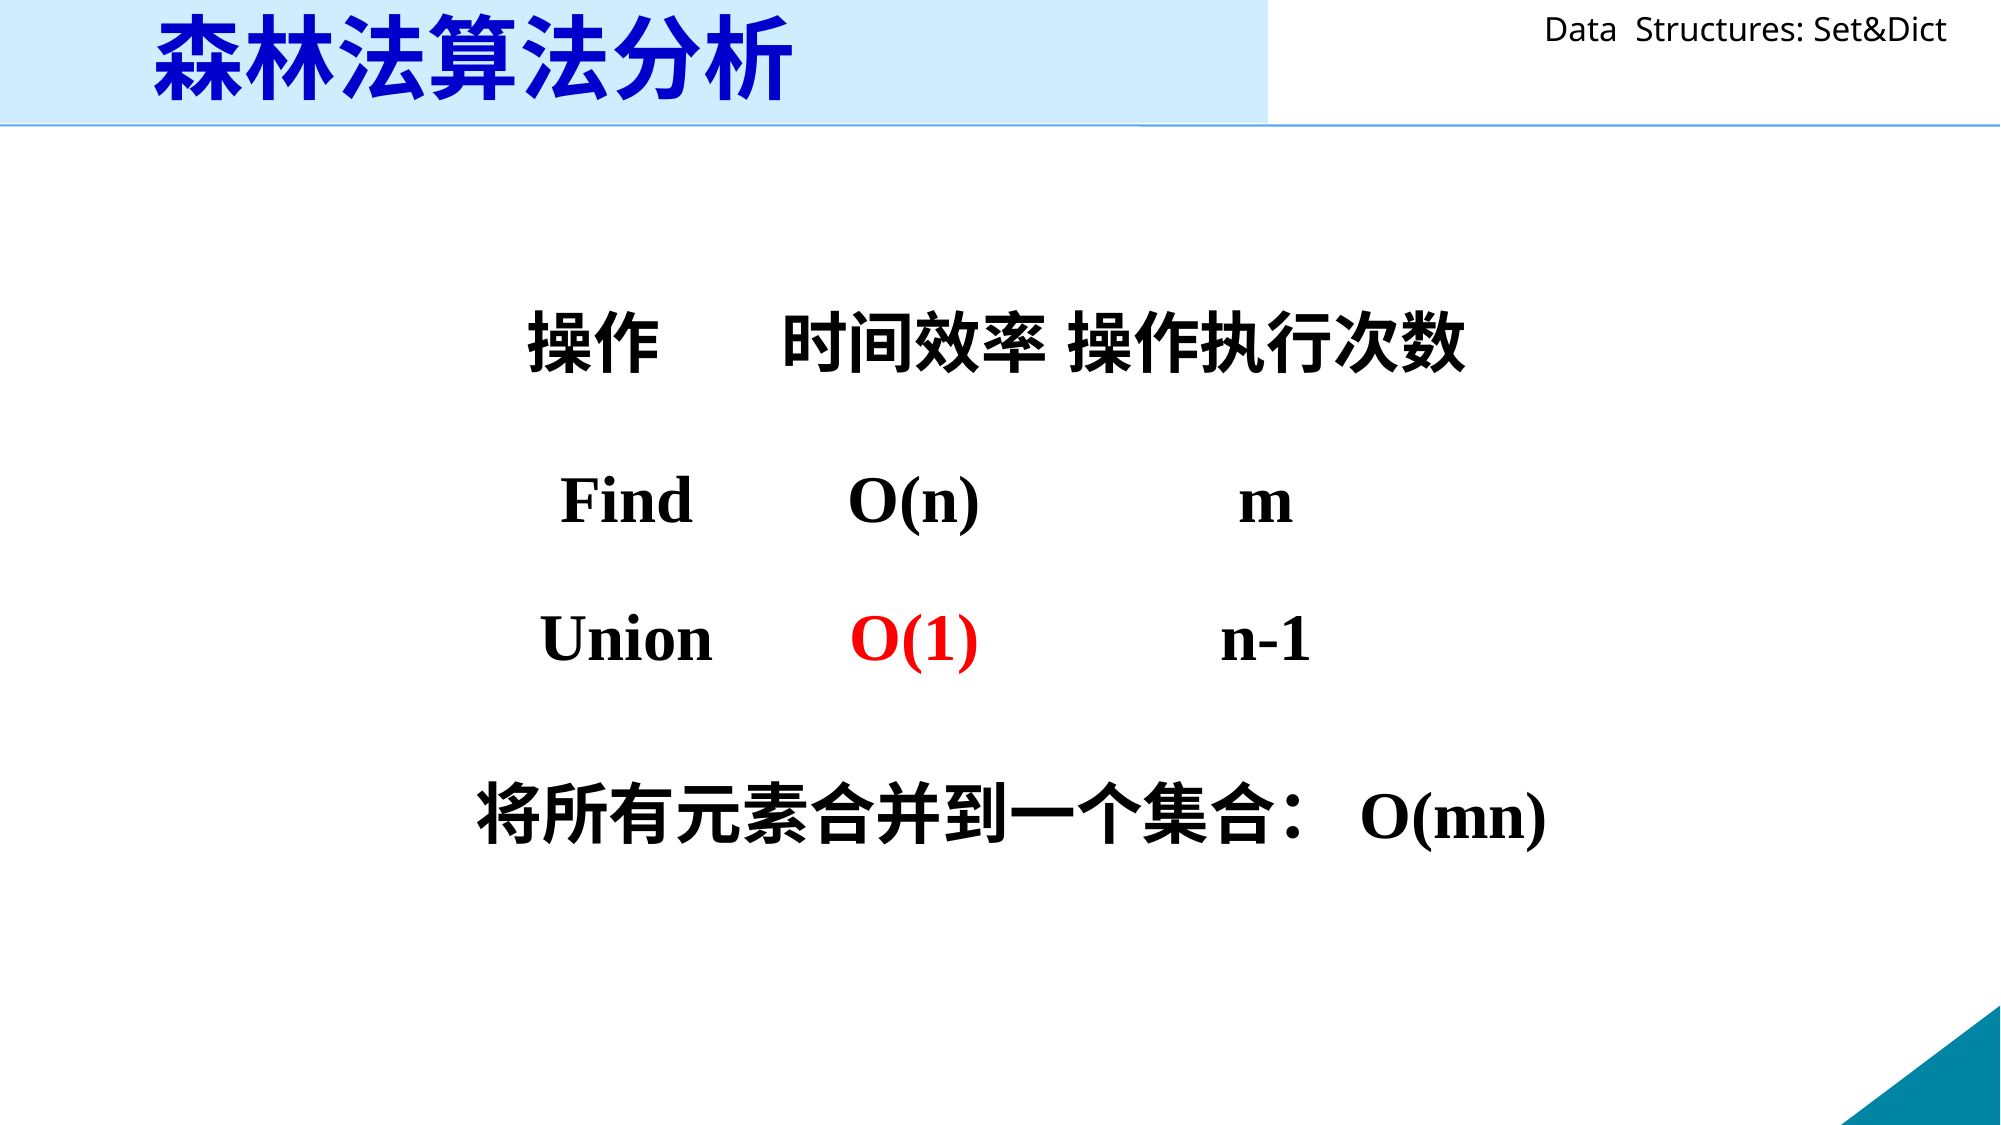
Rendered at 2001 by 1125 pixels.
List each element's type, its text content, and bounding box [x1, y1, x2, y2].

table_cell O(1) [771, 569, 1058, 706]
text_box 将所有元素合并到一个集合：O(mn) [394, 764, 1564, 860]
table_header 时间效率 [771, 246, 1058, 430]
table_header 操作执行次数 [1059, 246, 1474, 430]
table_cell n-1 [1059, 569, 1474, 706]
table_header 操作 [483, 246, 770, 430]
table_cell Union [483, 569, 770, 706]
table_cell m [1059, 431, 1474, 568]
table_cell O(n) [771, 431, 1058, 568]
title 森林法算法分析 [137, 0, 1413, 126]
table_cell Find [483, 431, 770, 568]
